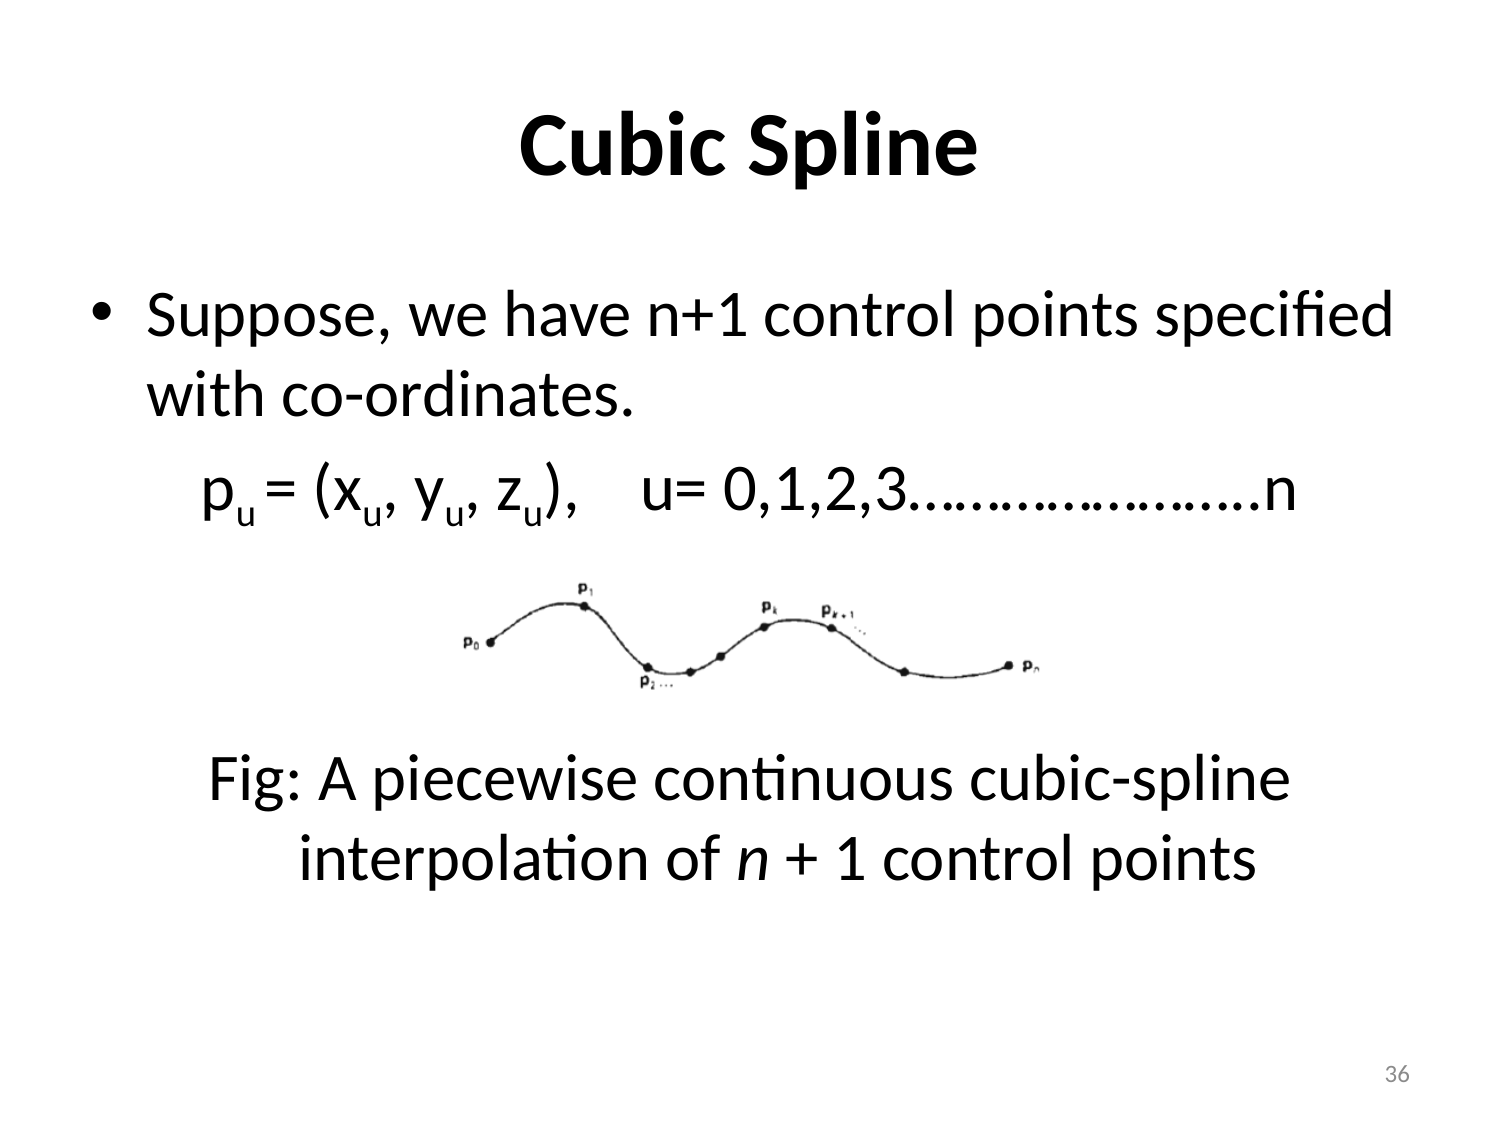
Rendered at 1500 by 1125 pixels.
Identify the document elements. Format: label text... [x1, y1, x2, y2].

list Suppose, we have n+1 control points specified with co-ordinates. pu = (xu, yu, zu), u= 0,1,2,3…………………..n Fig: A piecewise continuous cubic-spline interpolation of n + 1 control points [75, 262, 1425, 1005]
slide_number 36 [1074, 1042, 1425, 1103]
title Cubic Spline [75, 45, 1425, 233]
picture [456, 570, 1044, 713]
